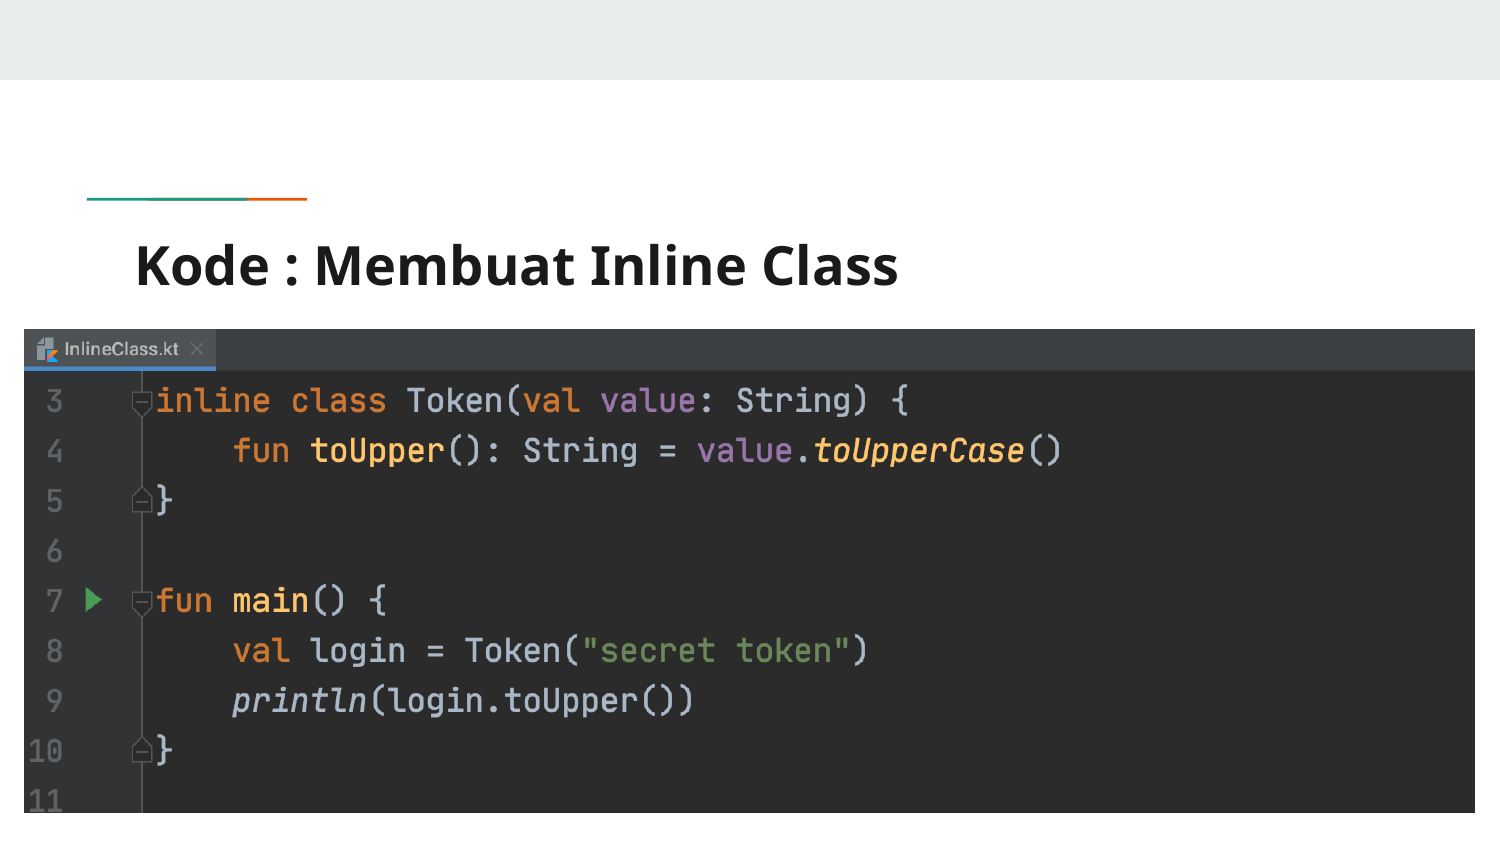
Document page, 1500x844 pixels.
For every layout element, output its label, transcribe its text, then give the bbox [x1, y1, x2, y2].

picture [24, 328, 1476, 813]
title Kode : Membuat Inline Class [119, 216, 1381, 305]
